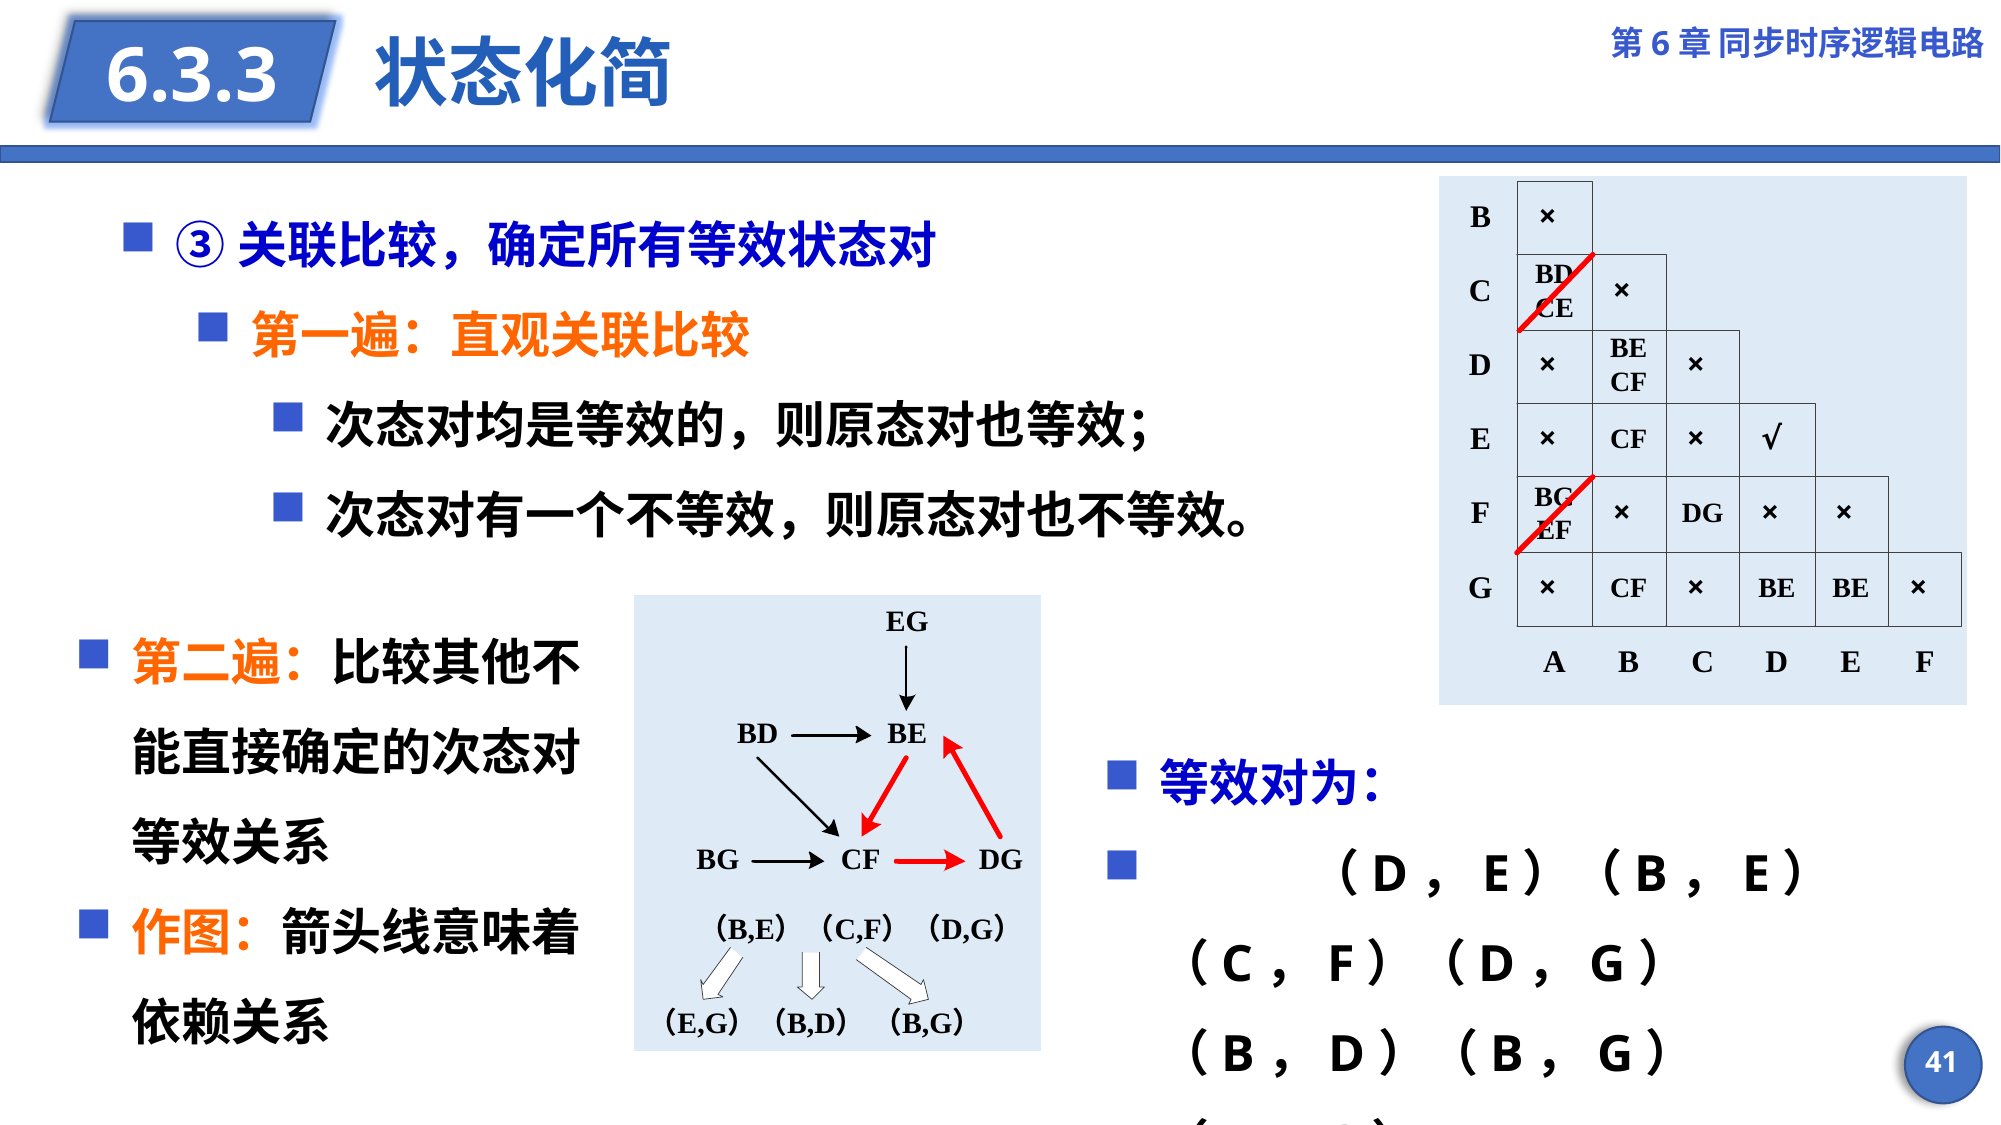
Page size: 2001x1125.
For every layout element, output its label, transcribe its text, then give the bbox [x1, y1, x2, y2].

title 状态化简 [358, 16, 1391, 137]
footer 第6章 同步时序逻辑电路 [1581, 0, 2000, 84]
text_box 6.3.3 [48, 20, 337, 123]
text_box 等效对为： （D，E）（B，E）（C，F）（D，G）（B，D）（B，G）（E，G） [1088, 714, 1952, 1125]
text_box 第二遍：比较其他不能直接确定的次态对等效关系 作图：箭头线意味着依赖关系 [60, 593, 611, 1059]
slide_number 41 [1952, 1033, 1989, 1094]
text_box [1438, 176, 1967, 705]
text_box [633, 595, 1041, 1052]
text_box ③关联比较，确定所有等效状态对 第一遍：直观关联比较 次态对均是等效的，则原态对也等效； 次态对有一个不等效，则原态对也不等效。 [104, 176, 1294, 551]
